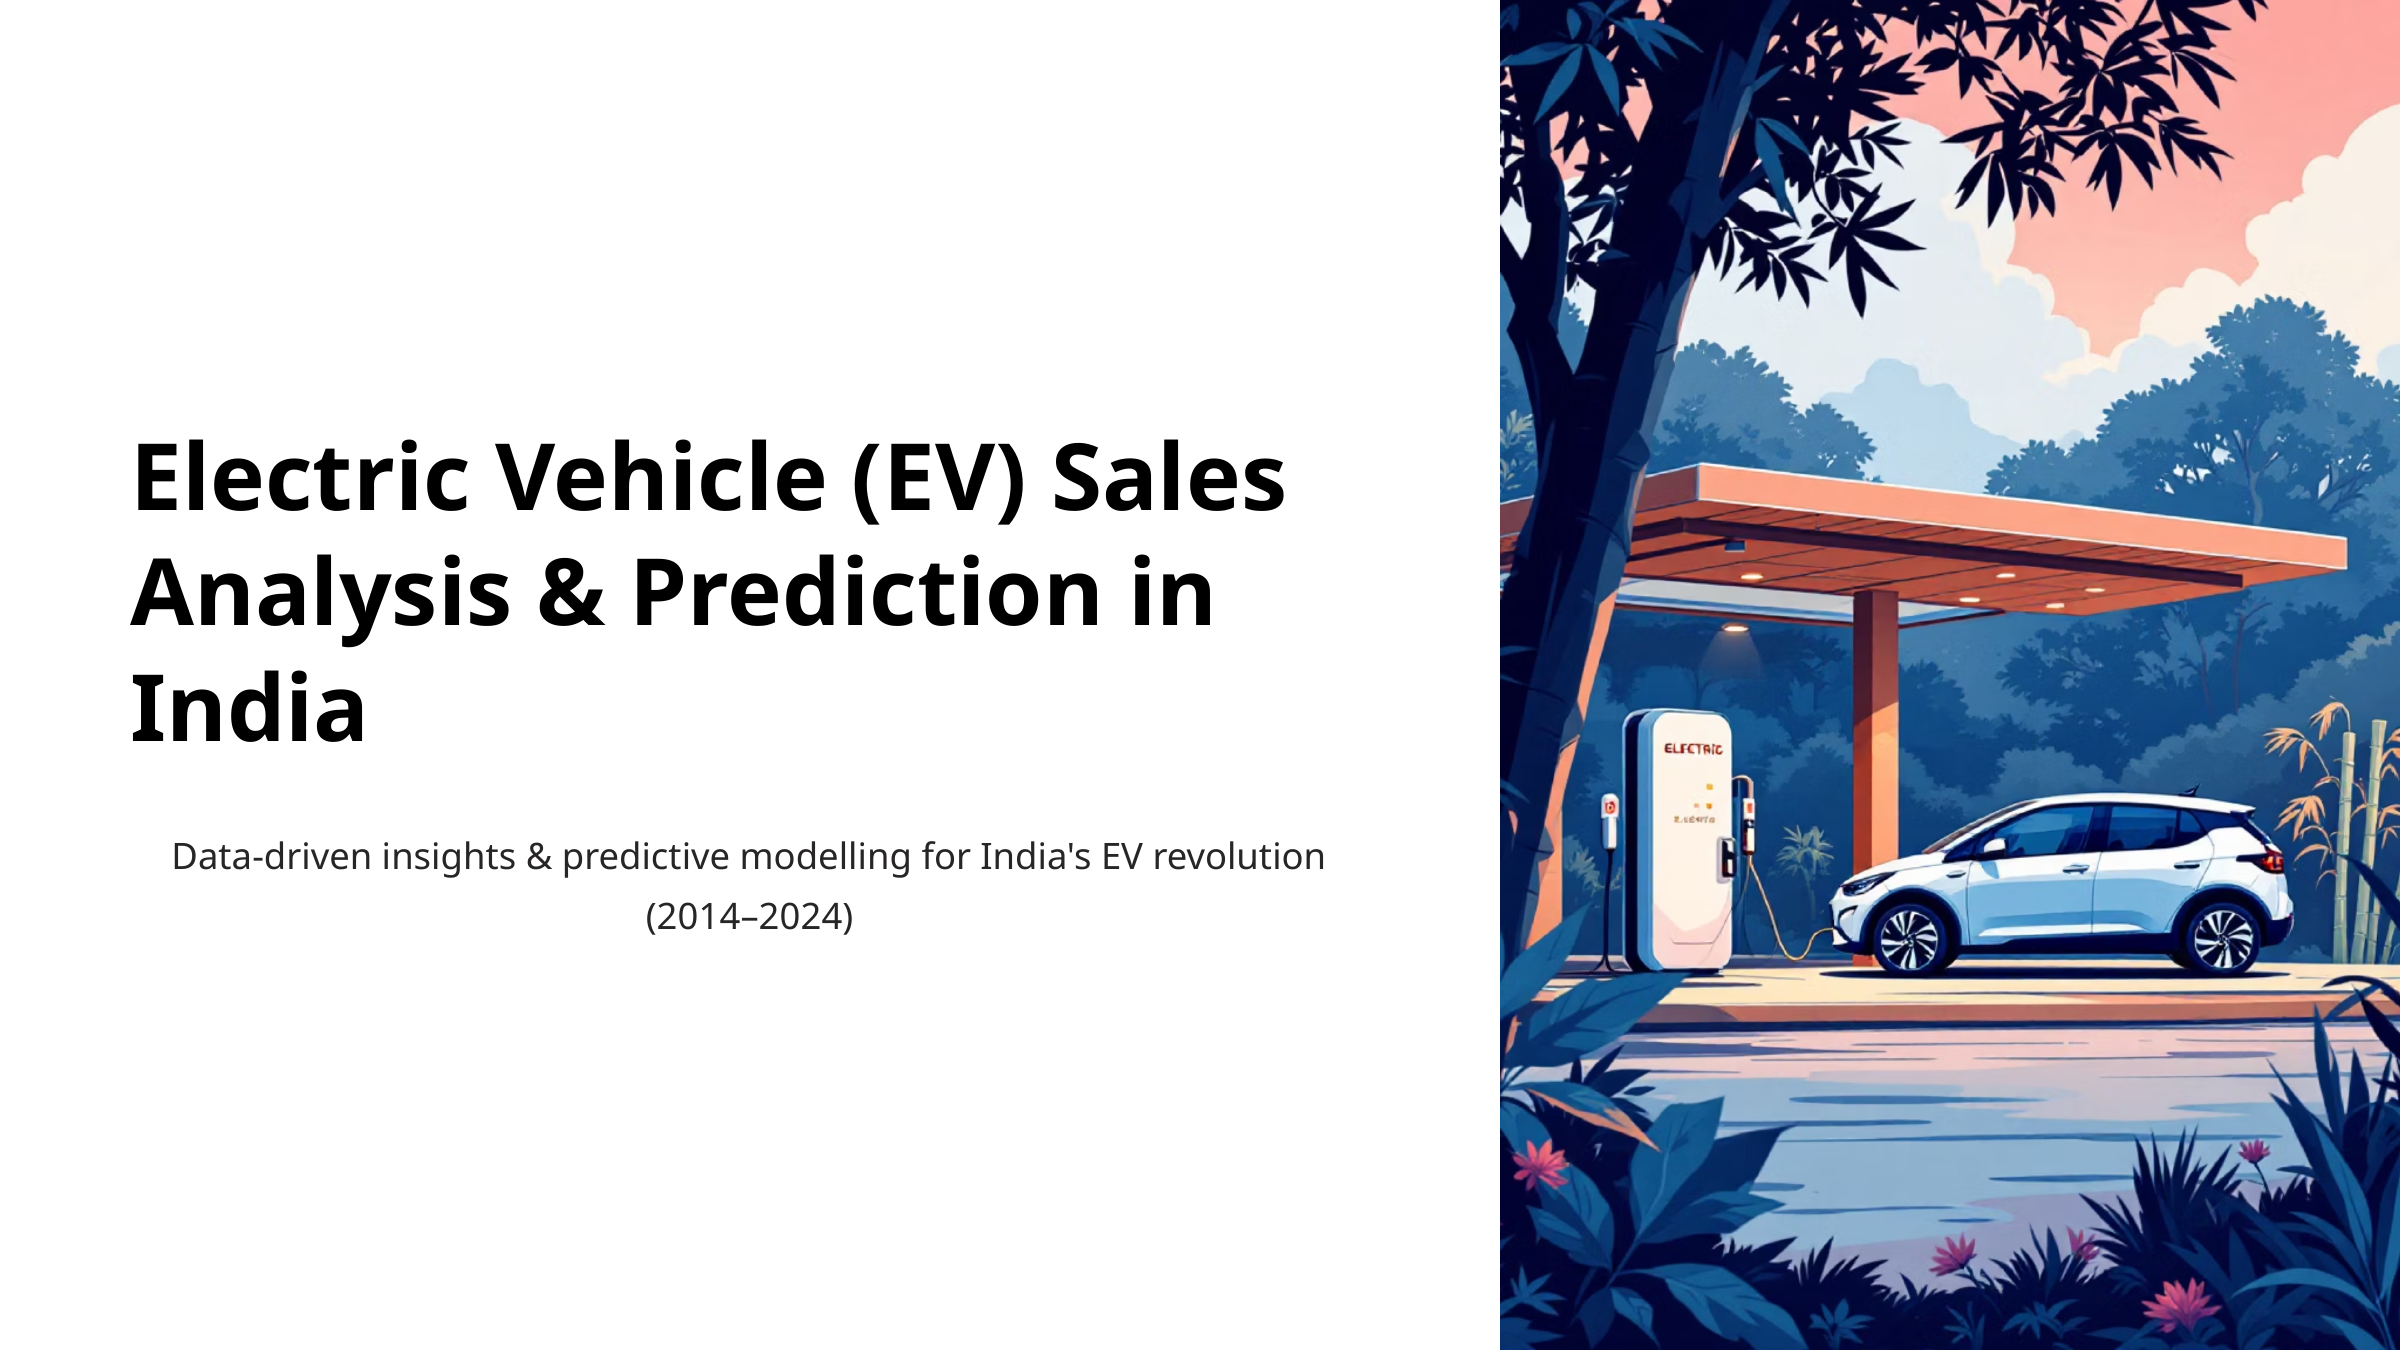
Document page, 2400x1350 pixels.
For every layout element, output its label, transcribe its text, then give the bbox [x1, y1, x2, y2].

picture [1499, 0, 2400, 1350]
text_box Electric Vehicle (EV) Sales Analysis & Prediction in India [130, 413, 1370, 762]
text_box Data-driven insights & predictive modelling for India's EV revolution (2014–2024) [130, 817, 1370, 937]
